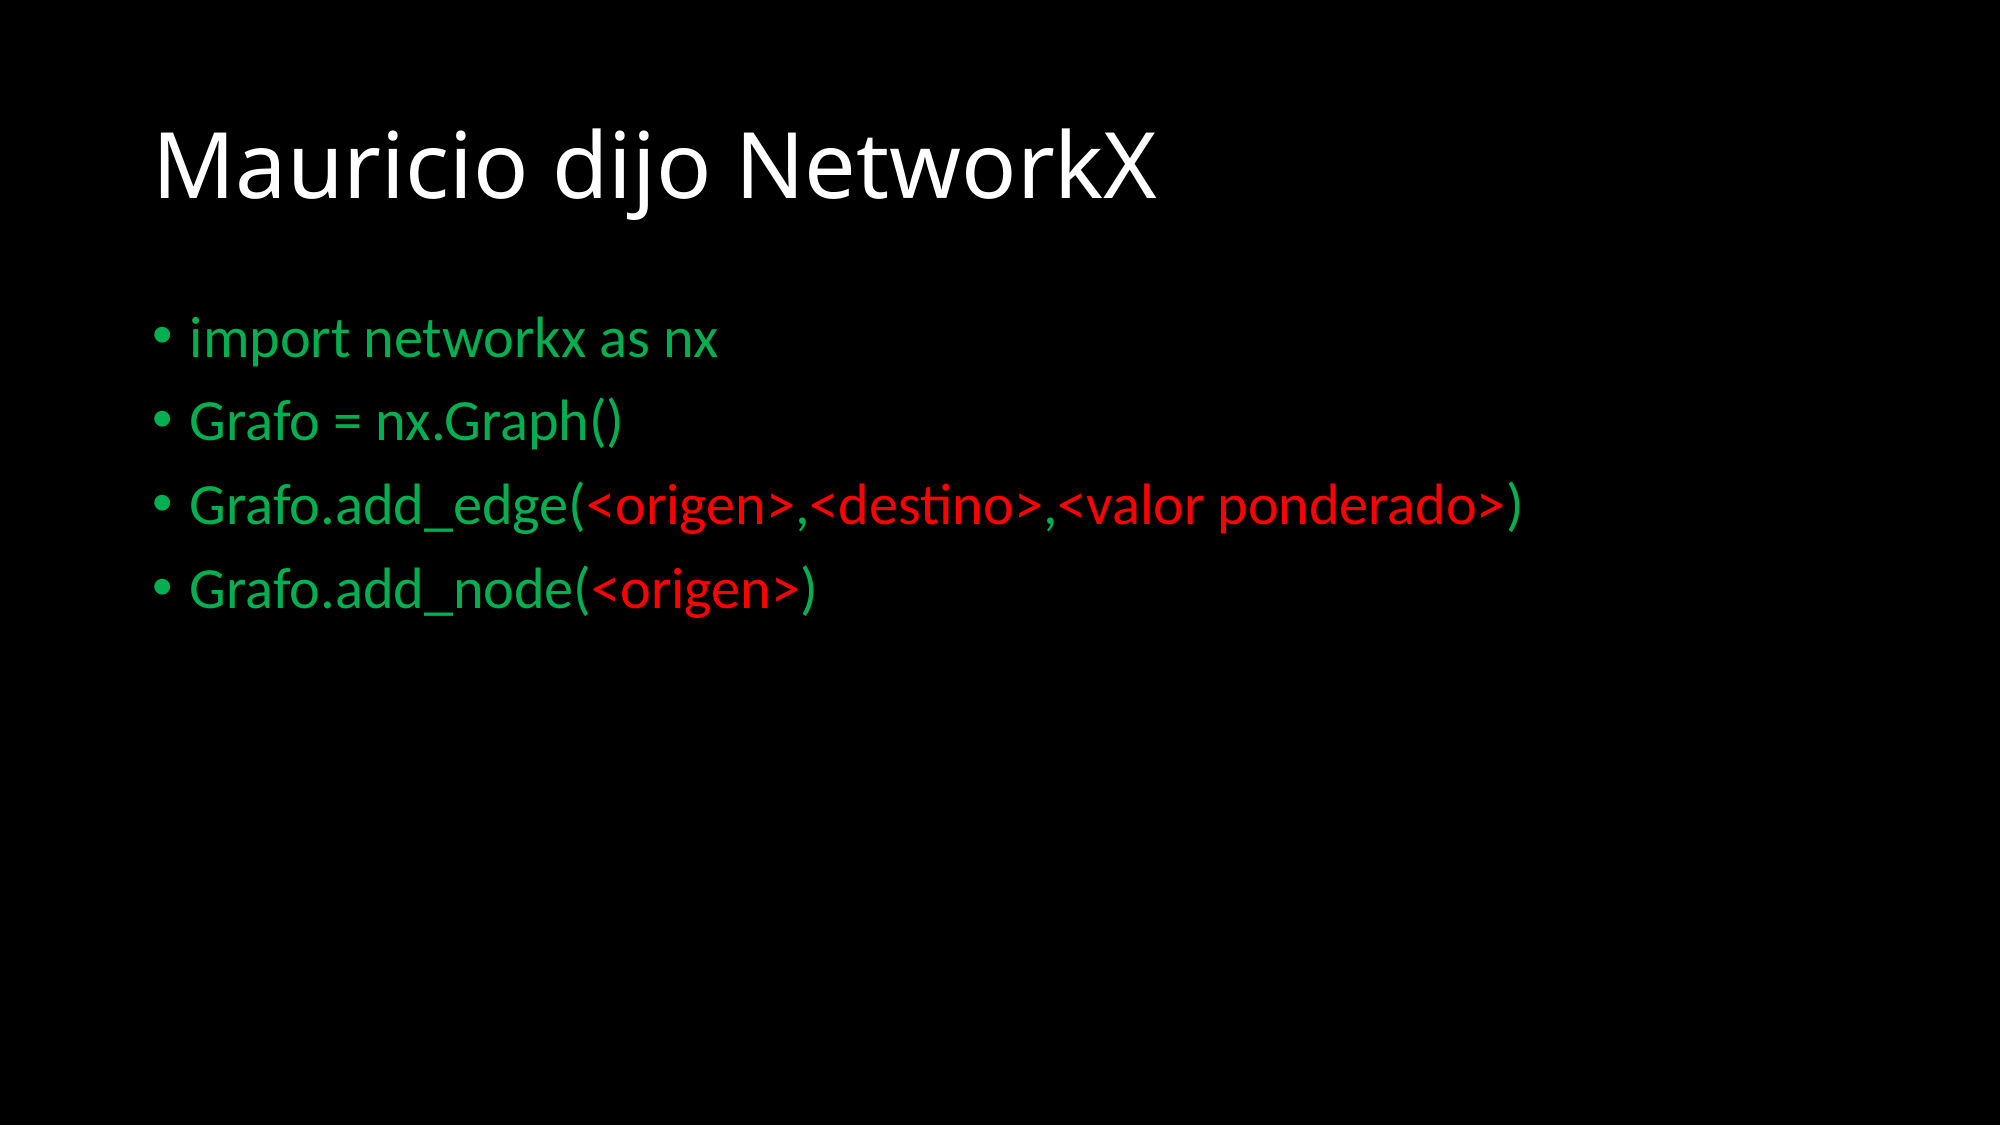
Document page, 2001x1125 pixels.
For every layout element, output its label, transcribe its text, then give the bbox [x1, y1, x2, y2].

title Mauricio dijo NetworkX [137, 59, 1863, 278]
list import networkx as nx Grafo = nx.Graph() Grafo.add_edge(<origen>,<destino>,<valor ponderado>) Grafo.add_node(<origen>) [137, 299, 1863, 1014]
